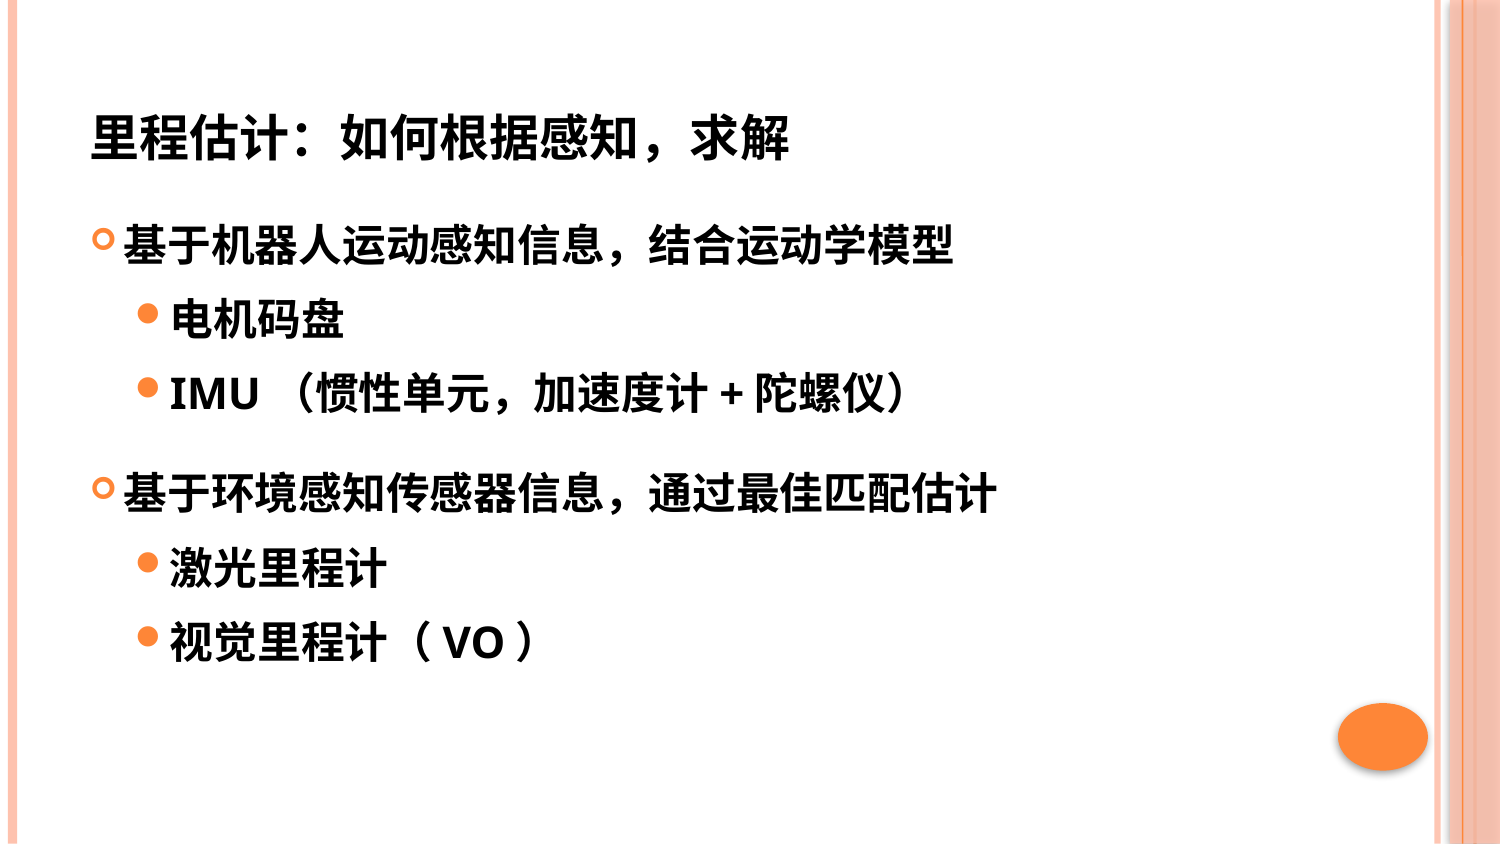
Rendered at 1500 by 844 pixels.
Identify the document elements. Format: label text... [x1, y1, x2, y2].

list 基于机器人运动感知信息，结合运动学模型 电机码盘 IMU（惯性单元，加速度计+陀螺仪） 基于环境感知传感器信息，通过最佳匹配估计 激光里程计 视觉里程计（VO） [75, 196, 1376, 797]
text_box [271, 428, 302, 495]
